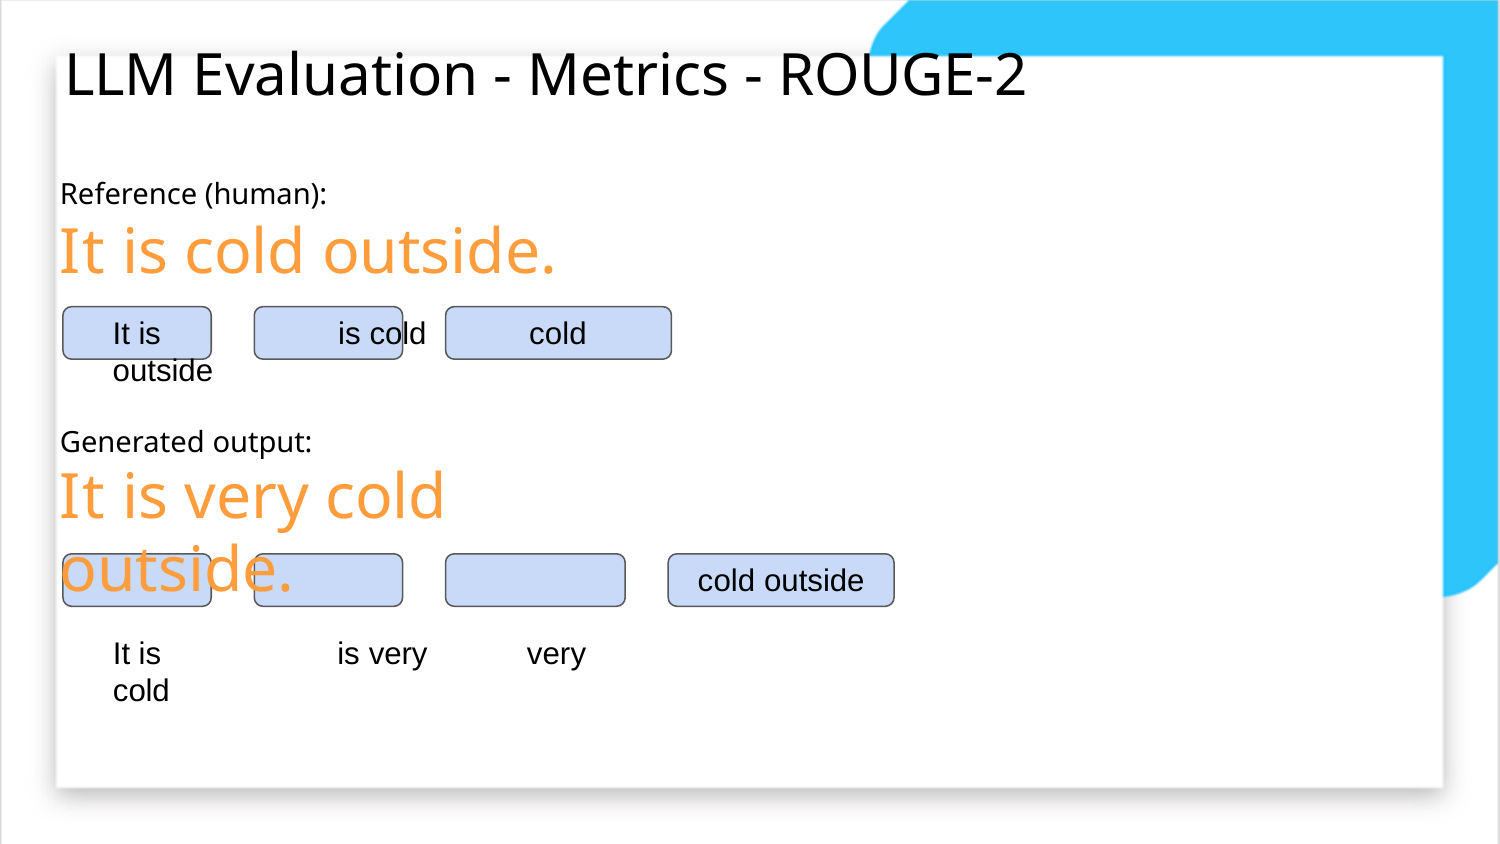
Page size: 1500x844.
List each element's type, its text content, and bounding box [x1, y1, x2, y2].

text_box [62, 553, 212, 607]
text_box Generated output: It is very cold outside. It is is very very cold [58, 424, 648, 708]
text_box Reference (human): It is cold outside. It is is cold cold outside [58, 173, 643, 388]
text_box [444, 306, 673, 360]
picture [0, 0, 1500, 844]
title LLM Evaluation - Metrics - ROUGE-2 [25, 36, 1316, 179]
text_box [253, 553, 404, 607]
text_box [667, 553, 895, 607]
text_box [444, 553, 626, 607]
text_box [253, 306, 404, 360]
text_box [62, 306, 212, 360]
